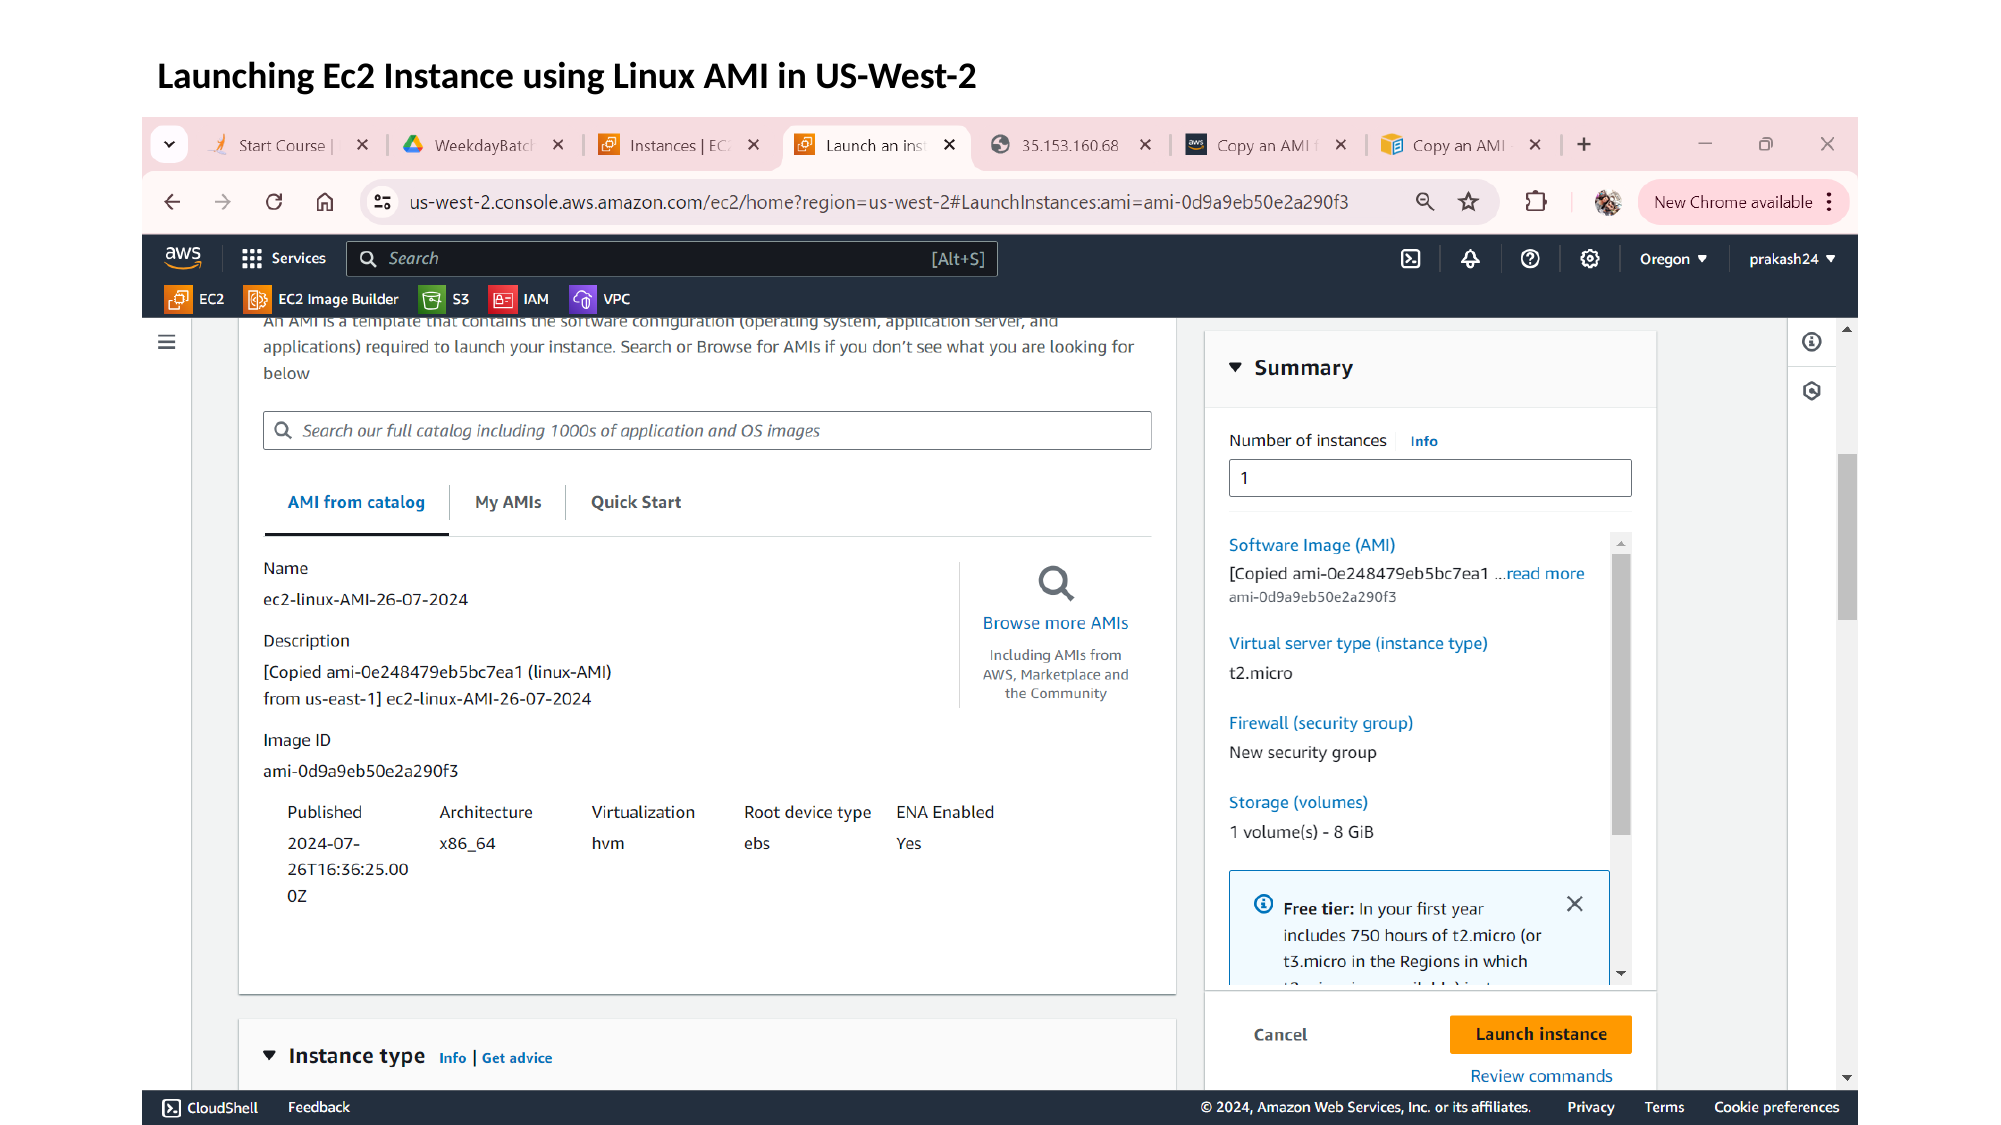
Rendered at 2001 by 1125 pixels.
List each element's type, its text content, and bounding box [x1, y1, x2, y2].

text_box Launching Ec2 Instance using Linux AMI in US-West-2 [142, 44, 1259, 104]
picture [142, 117, 1858, 1125]
